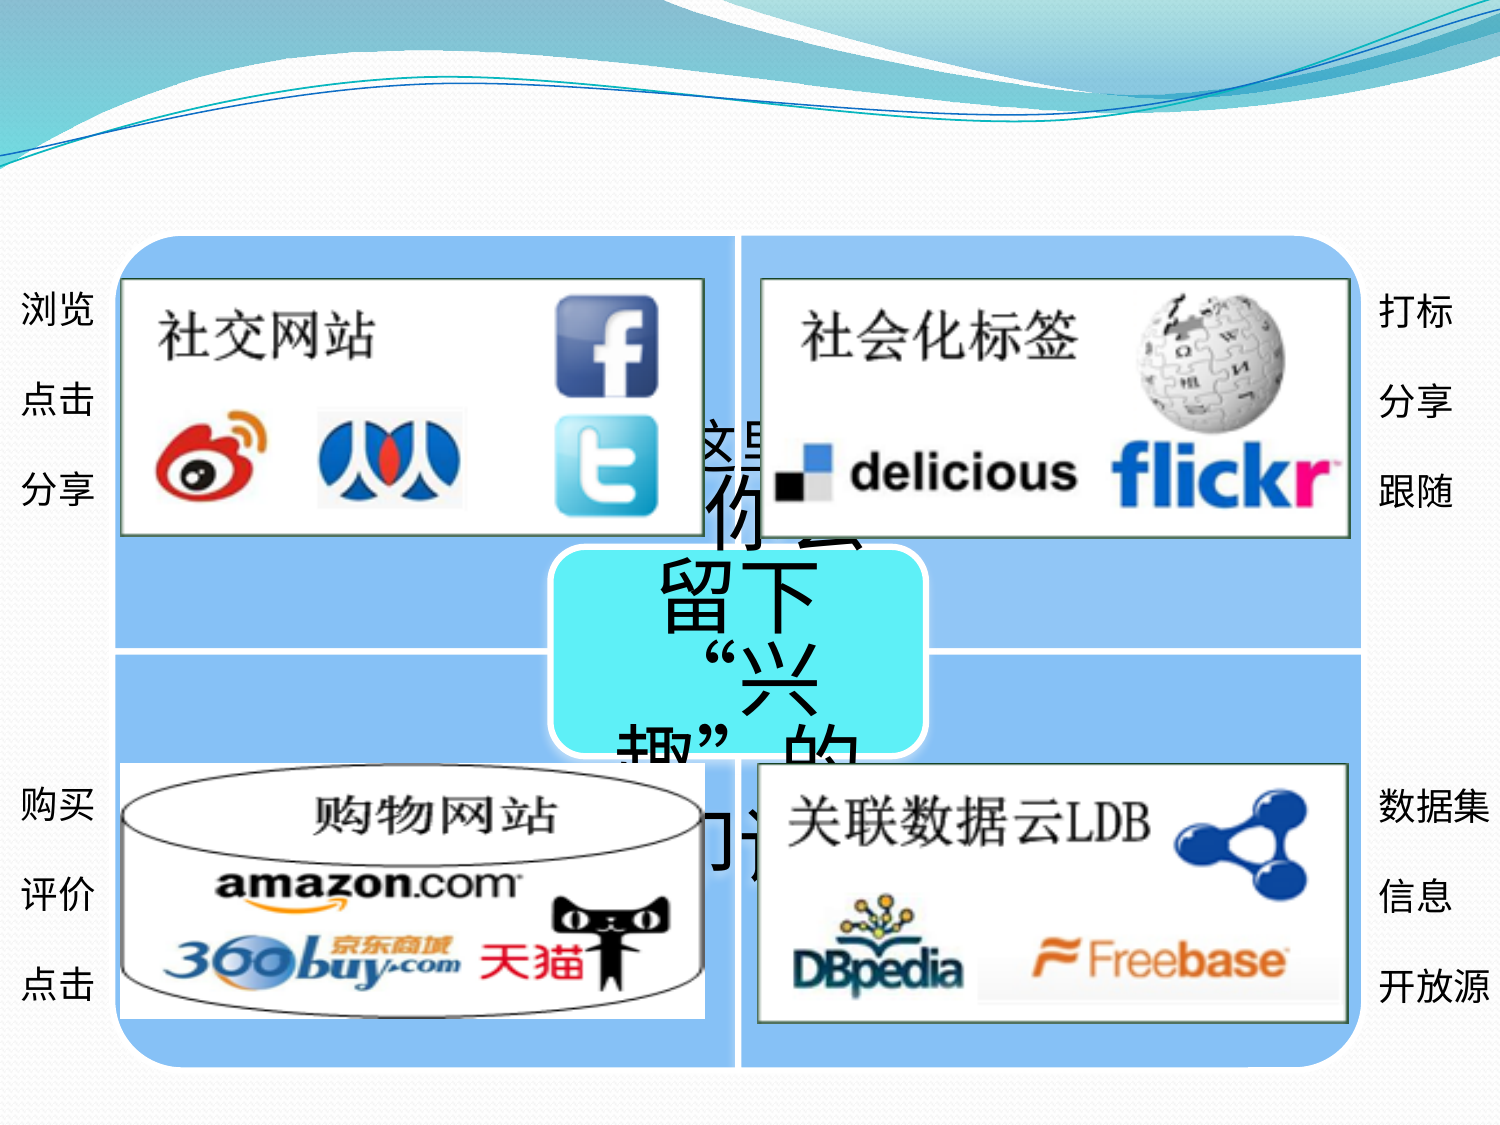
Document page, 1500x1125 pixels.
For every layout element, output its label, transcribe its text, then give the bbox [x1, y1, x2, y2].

text_box 浏览 点击 分享 购买 评价 点击 [5, 278, 104, 1014]
picture [757, 763, 1349, 1025]
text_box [111, 232, 1365, 1071]
picture [760, 278, 1351, 539]
picture [119, 763, 705, 1020]
picture [119, 278, 705, 537]
text_box 打标 分享 跟随 数据集 信息 开放源 [1370, 280, 1500, 1016]
